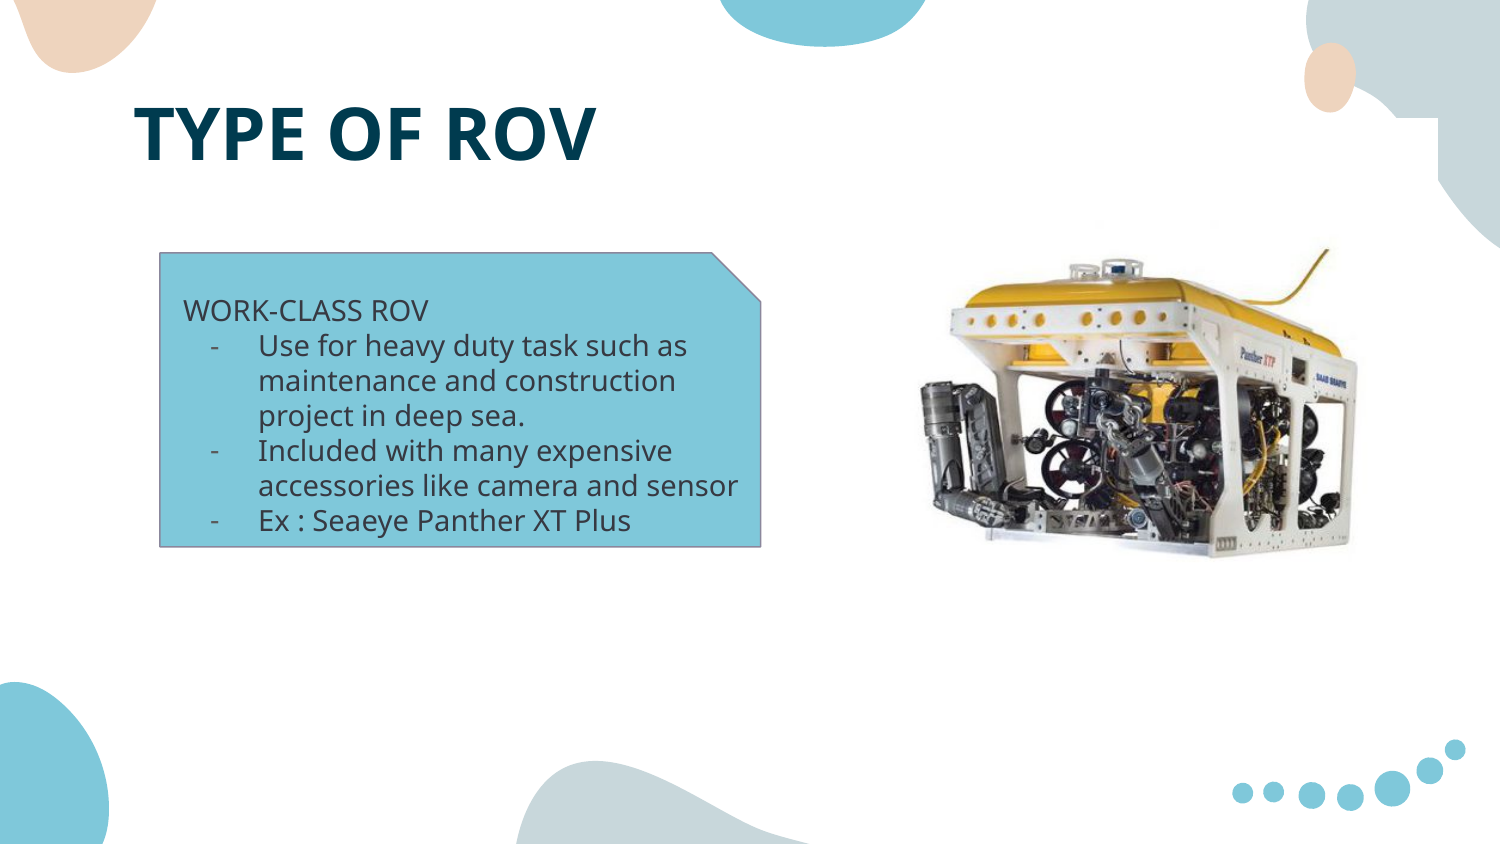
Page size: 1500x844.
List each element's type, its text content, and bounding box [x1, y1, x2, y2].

text_box [159, 252, 736, 547]
subtitle WORK-CLASS ROV Use for heavy duty task such as maintenance and construction project in deep sea. Included with many expensive accessories like camera and sensor Ex : Seaeye Panther XT Plus [168, 277, 790, 692]
picture [832, 117, 1439, 659]
title TYPE OF ROV [118, 72, 1382, 167]
